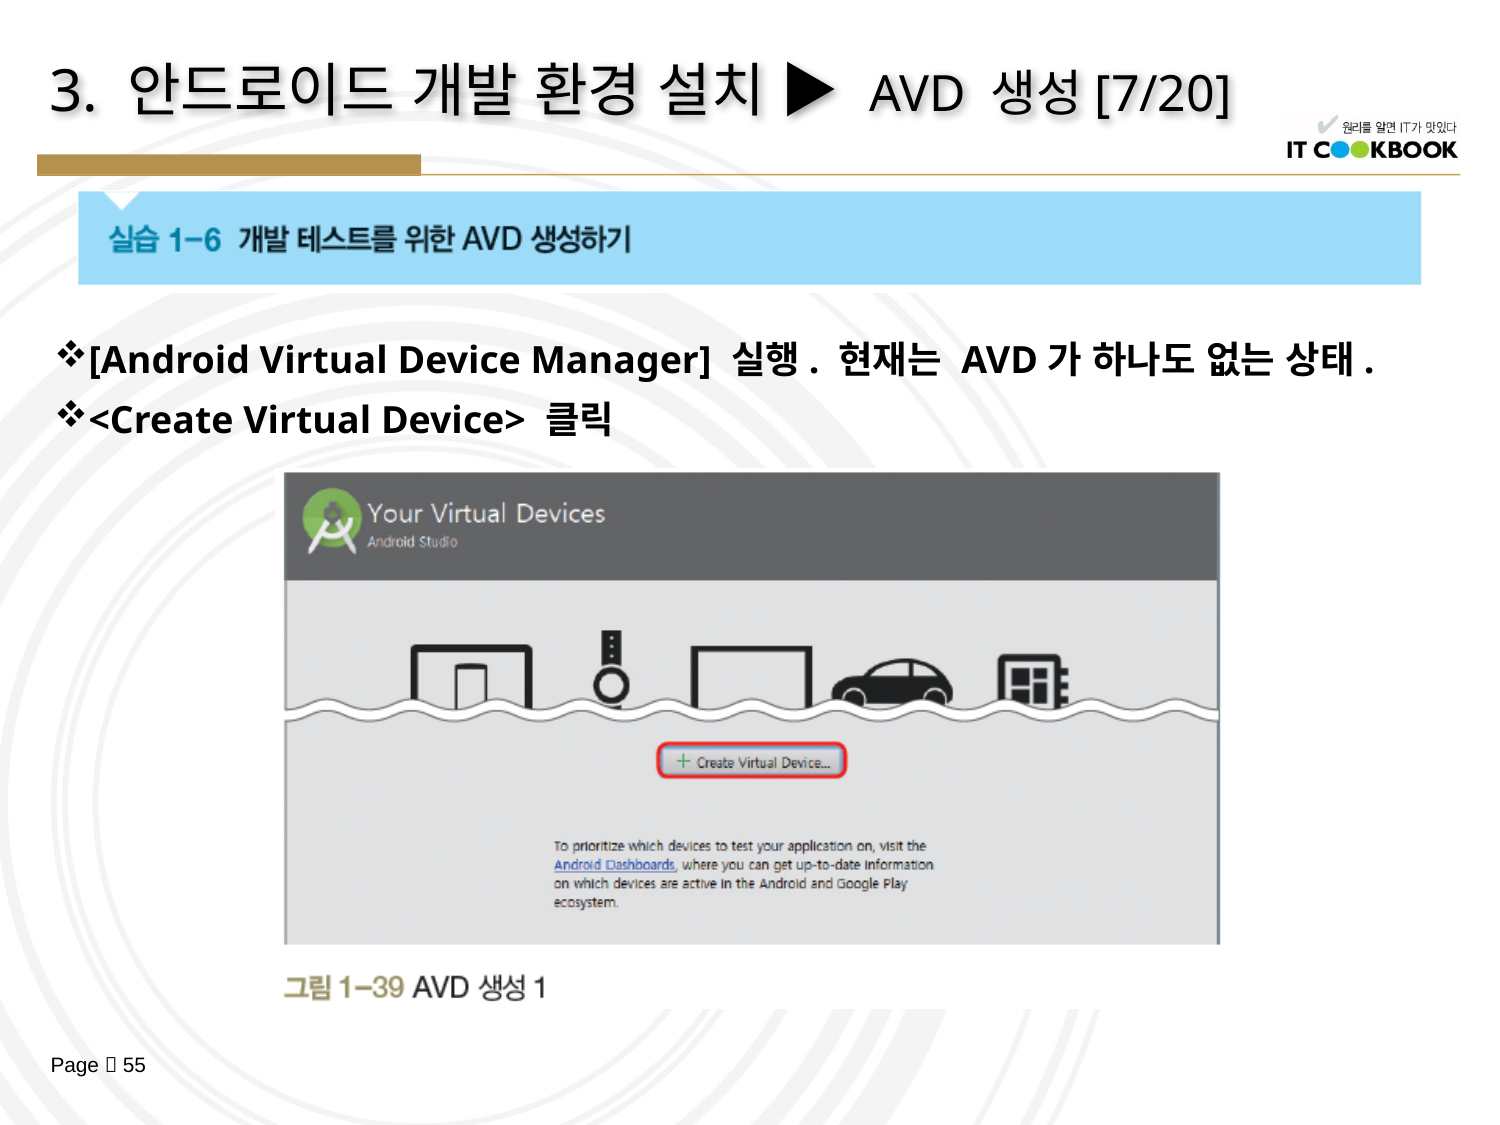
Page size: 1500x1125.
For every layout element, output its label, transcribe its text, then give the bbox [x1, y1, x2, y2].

title 3. 안드로이드 개발 환경 설치 ▶ AVD 생성[7/20] [48, 53, 1448, 161]
list [Android Virtual Device Manager] 실행. 현재는 AVD가 하나도 없는 상태. <Create Virtual Device> 클릭 [54, 335, 1469, 1051]
picture [0, 35, 1500, 1125]
